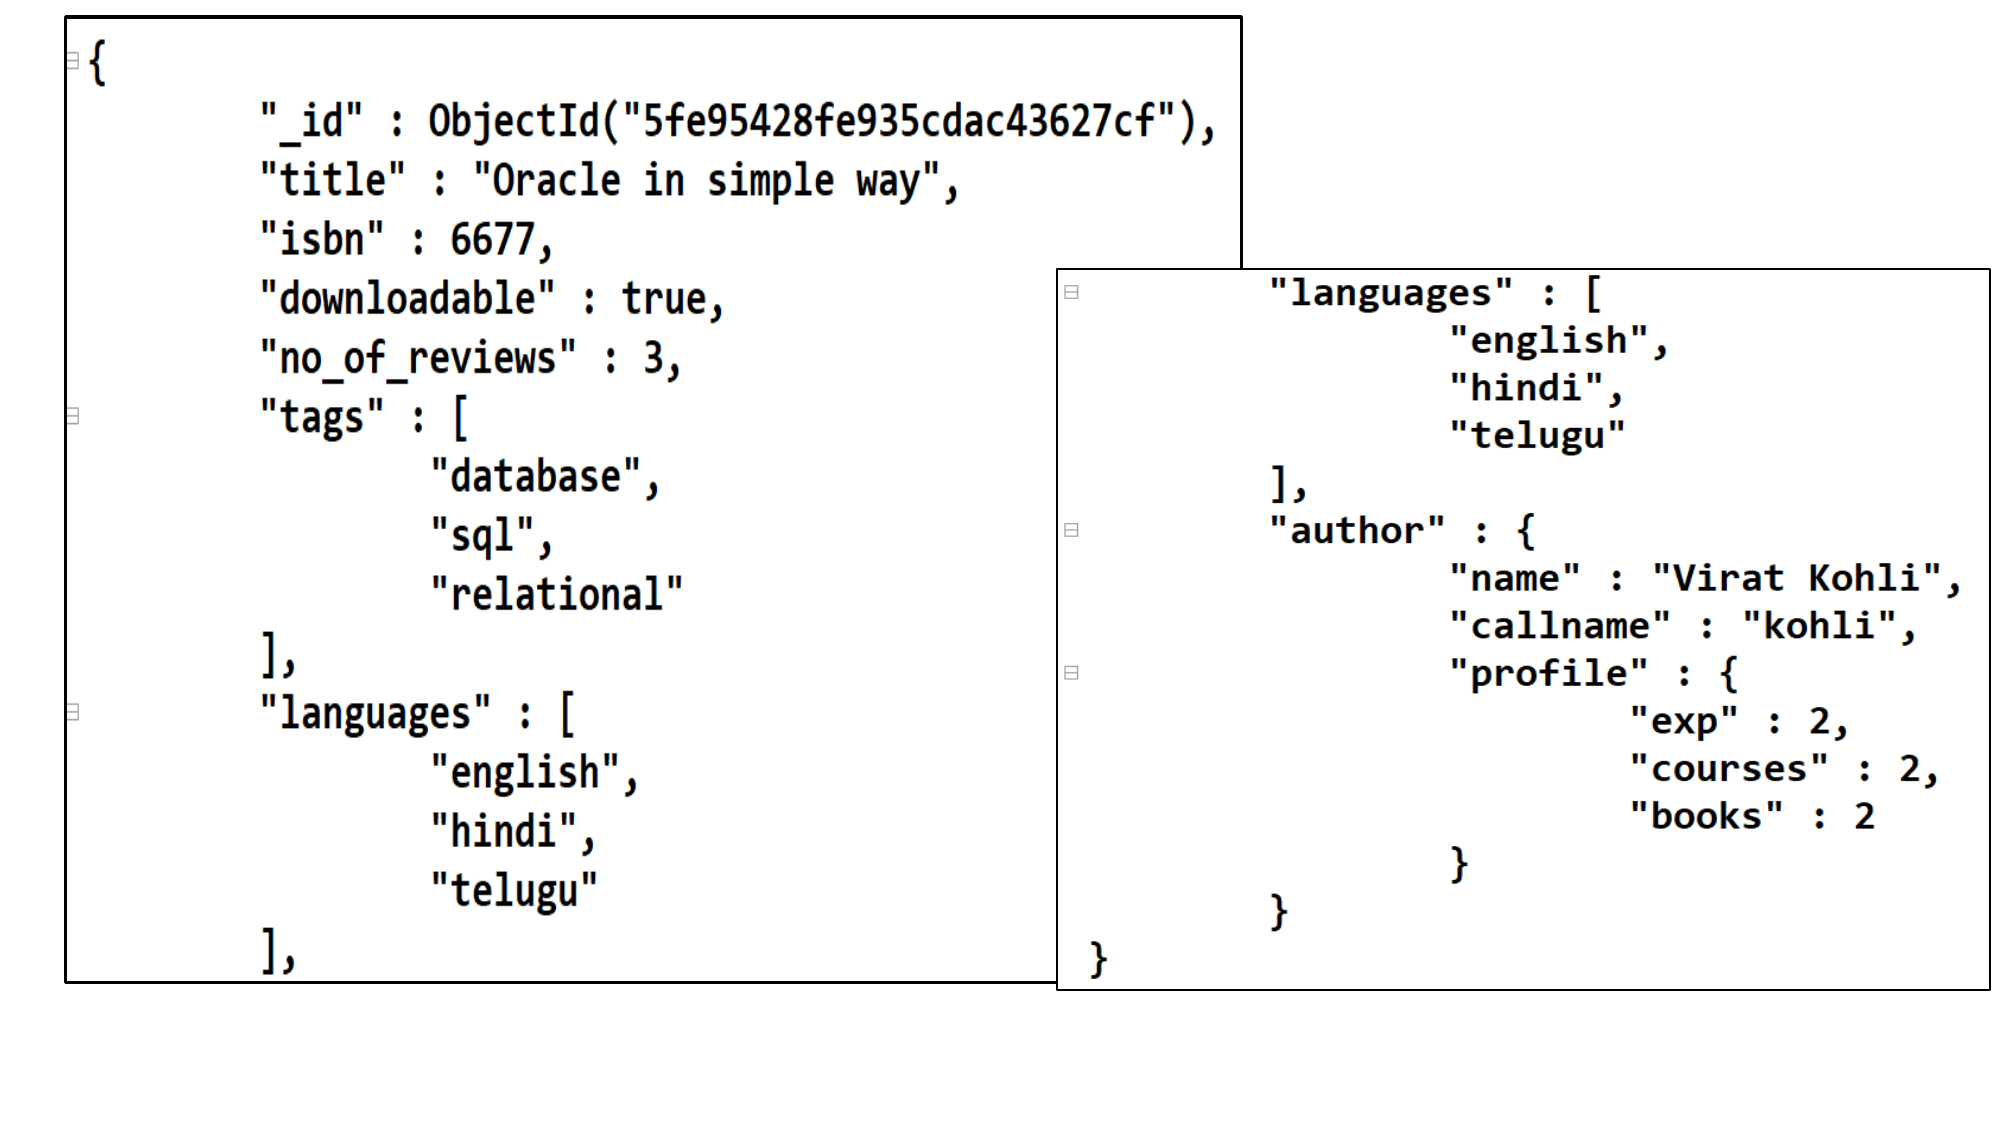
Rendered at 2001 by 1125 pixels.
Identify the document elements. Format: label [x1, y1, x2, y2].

picture [66, 18, 1990, 989]
